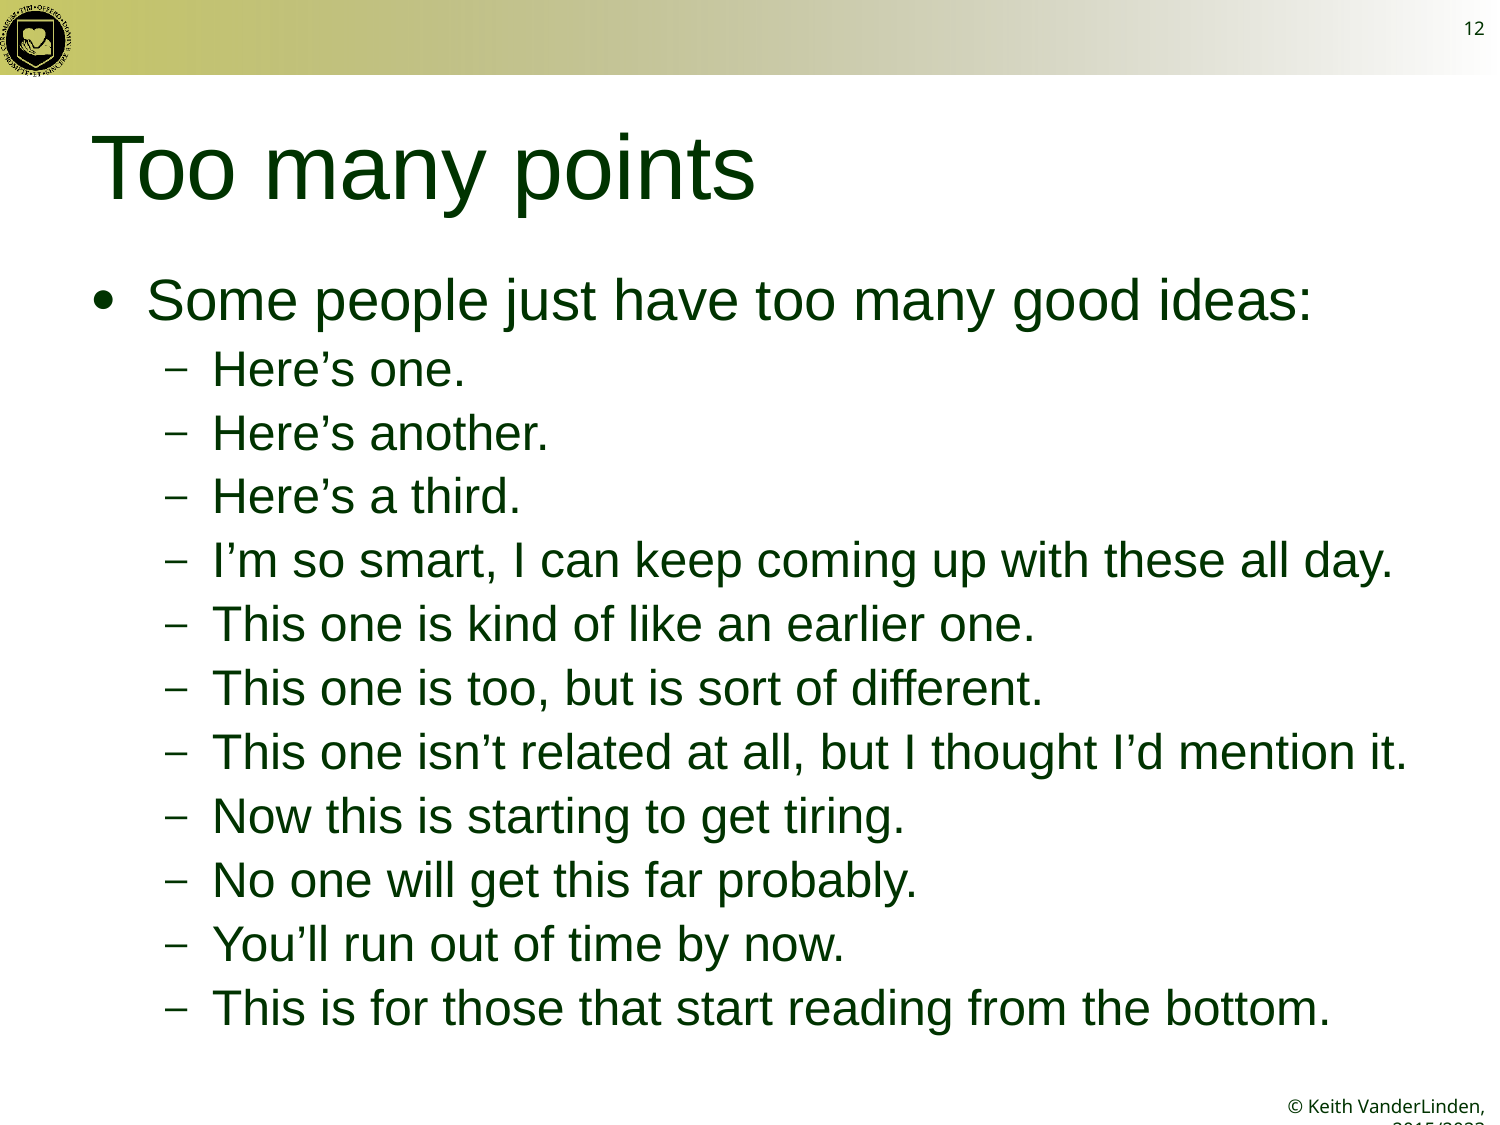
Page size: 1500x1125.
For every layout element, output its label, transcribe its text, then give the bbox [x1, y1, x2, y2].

title Too many points [74, 74, 1426, 251]
picture [0, 0, 71, 94]
slide_number 12 [1149, 0, 1500, 51]
list Some people just have too many good ideas: Here’s one. Here’s another. Here’s a third. I’m so smart, I can keep coming up with these all day. This one is kind of like an earlier one. This one is too, but is sort of different. This one isn’t related at all, but I thought I’d mention it. Now this is starting to get tiring. No one will get this far probably. You’ll run out of time by now. This is for those that start reading from the bottom. [74, 262, 1438, 1125]
